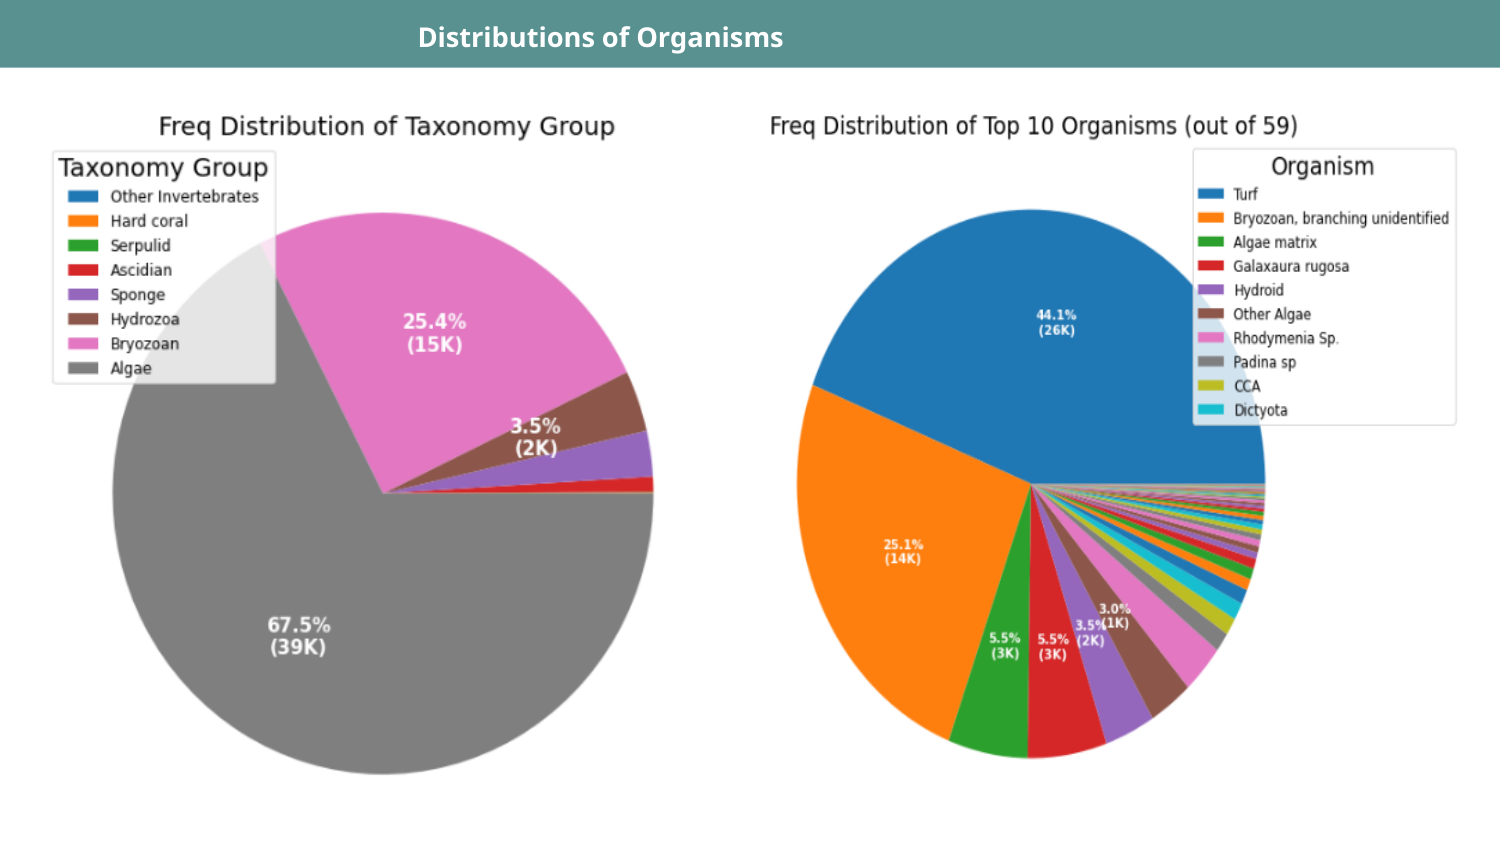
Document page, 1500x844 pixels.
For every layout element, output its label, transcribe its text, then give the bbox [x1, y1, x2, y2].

picture [727, 108, 1468, 824]
title Distributions of Organisms [0, 0, 1500, 68]
picture [31, 111, 711, 821]
